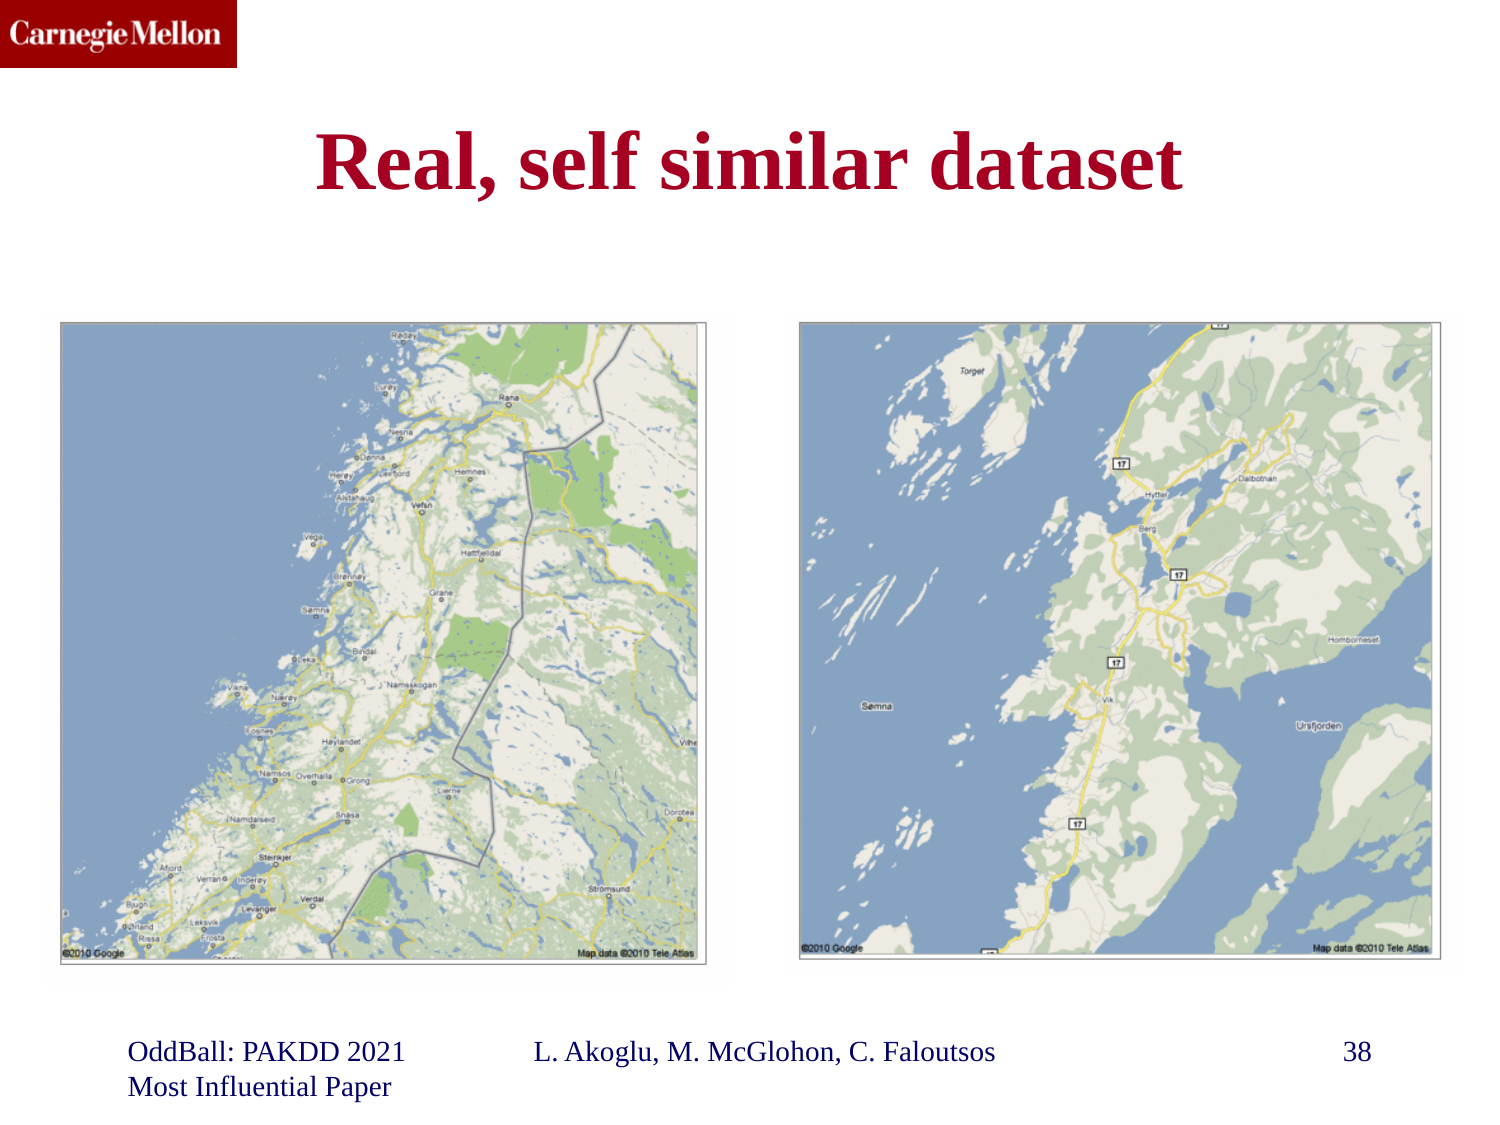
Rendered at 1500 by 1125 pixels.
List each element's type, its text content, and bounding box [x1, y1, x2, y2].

picture [0, 0, 237, 68]
picture [784, 312, 1459, 976]
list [24, 312, 733, 988]
slide_number OddBall: PAKDD 2021 Most Influential Paper [112, 1024, 426, 1101]
slide_number 38 [1074, 1024, 1388, 1101]
title Real, self similar dataset [112, 99, 1388, 213]
footer L. Akoglu, M. McGlohon, C. Faloutsos [512, 1024, 1018, 1101]
